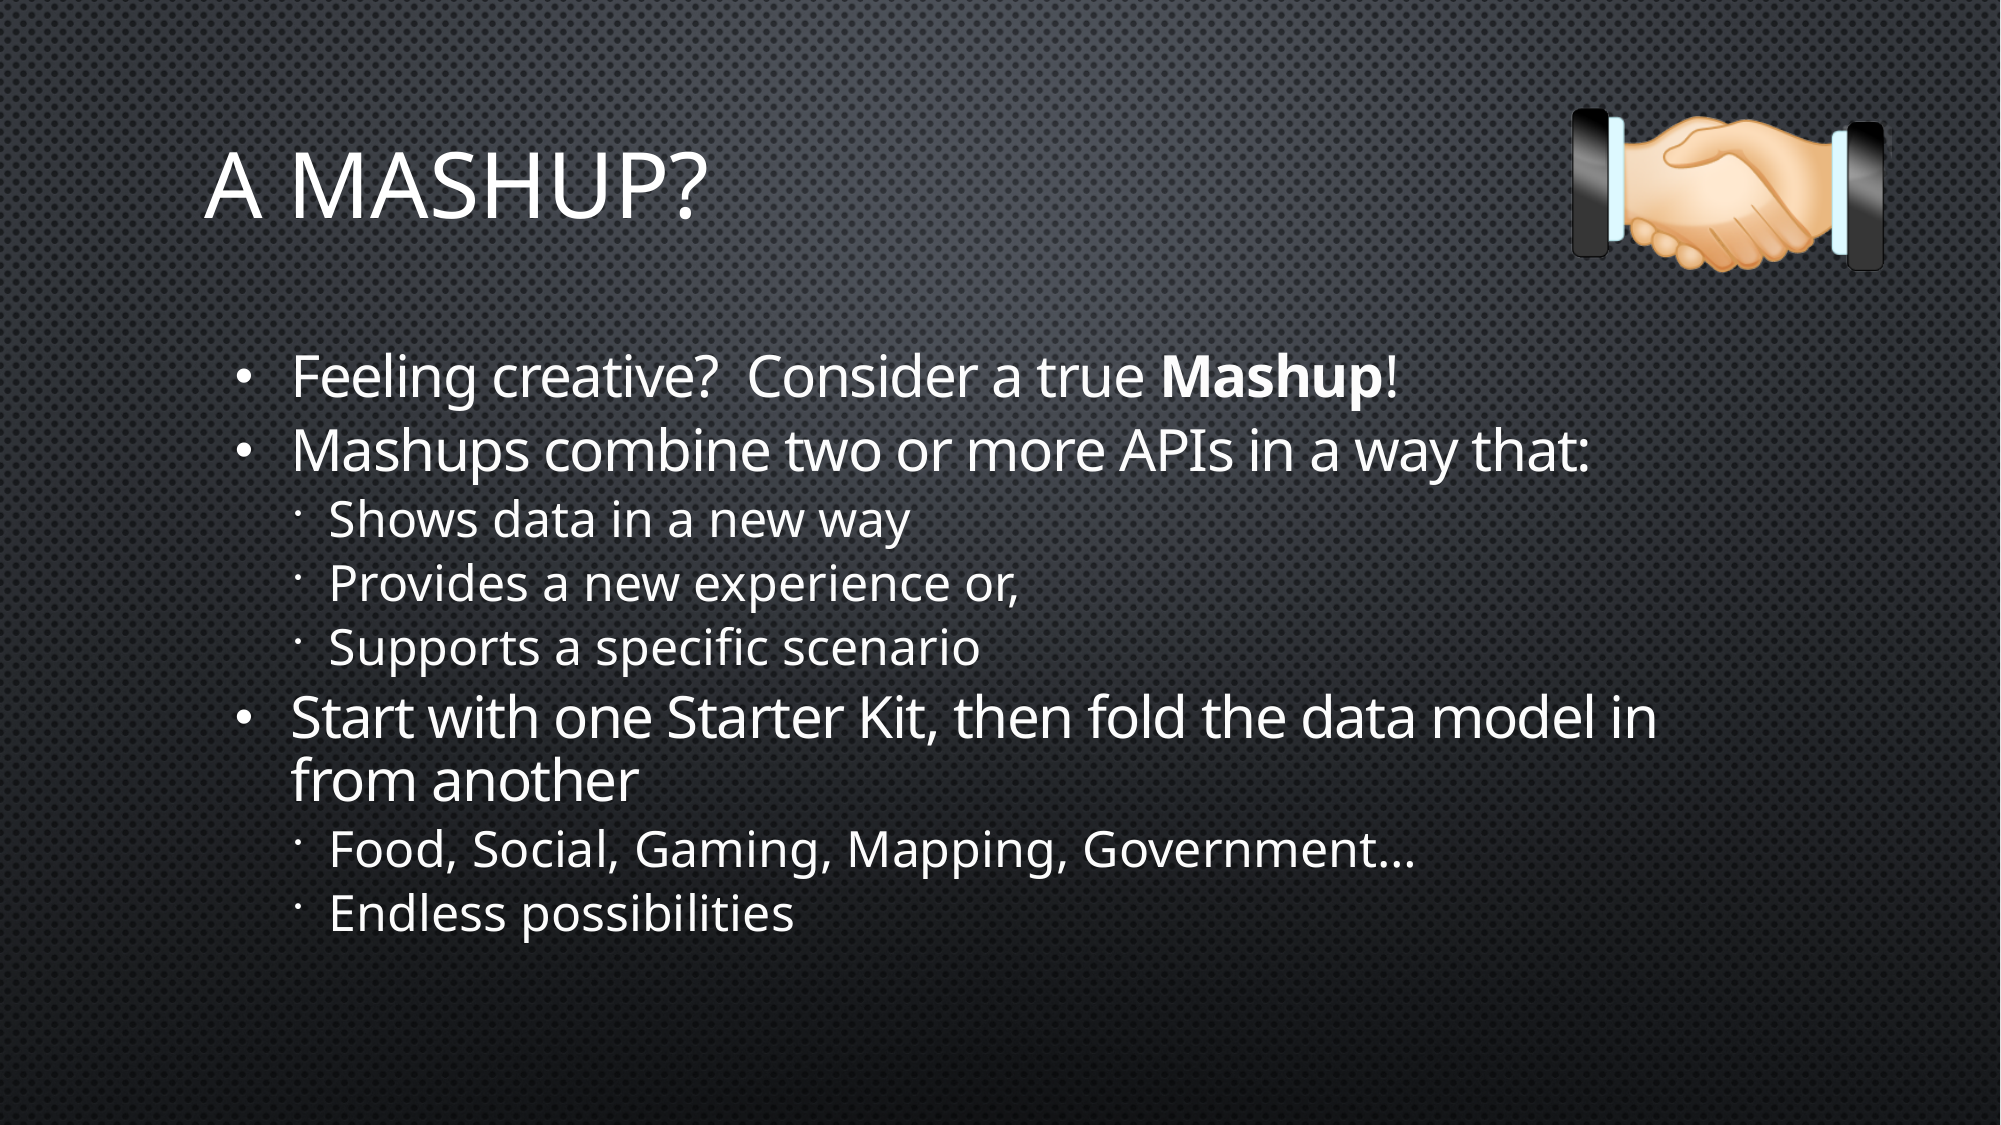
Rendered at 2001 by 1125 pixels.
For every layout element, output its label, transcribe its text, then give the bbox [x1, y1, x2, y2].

picture [1559, 26, 1892, 359]
text_box Feeling creative? Consider a true Mashup! Mashups combine two or more APIs in a way that: Shows data in a new way Provides a new experience or, Supports a specific scenario Start with one Starter Kit, then fold the data model in from another Food, Social, Gaming, Mapping, Government… Endless possibilities [220, 339, 1785, 1014]
title A Mashup? [189, 27, 1559, 340]
